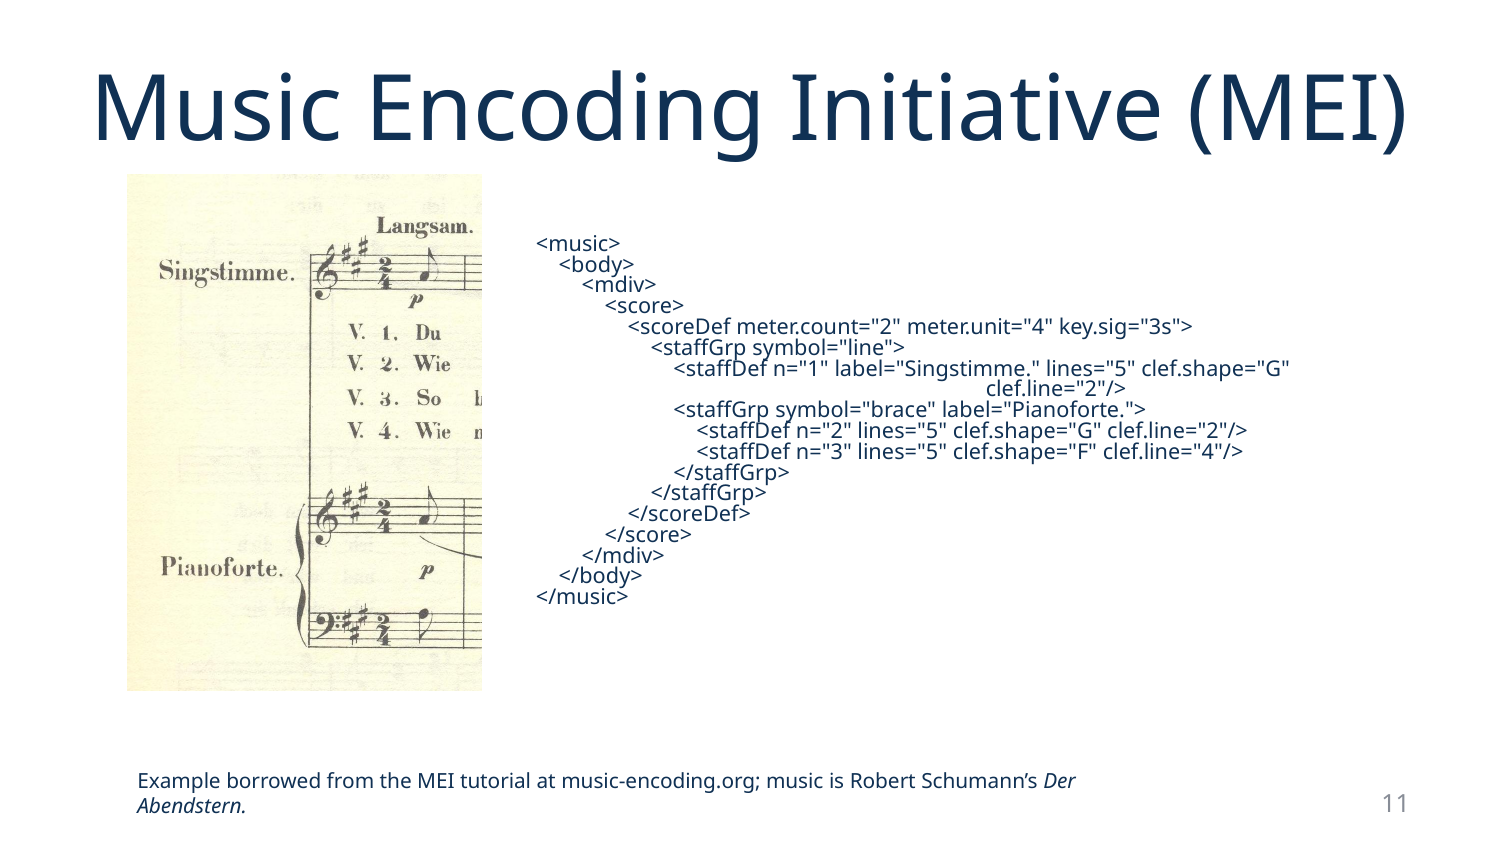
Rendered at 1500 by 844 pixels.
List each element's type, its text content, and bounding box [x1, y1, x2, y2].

list <music> <body> <mdiv> <score> <scoreDef meter.count="2" meter.unit="4" key.sig="3s"> <staffGrp symbol="line"> <staffDef n="1" label="Singstimme." lines="5" clef.shape="G" clef.line="2"/> <staffGrp symbol="brace" label="Pianoforte."> <staffDef n="2" lines="5" clef.shape="G" clef.line="2"/> <staffDef n="3" lines="5" clef.shape="F" clef.line="4"/> </staffGrp> </staffGrp> </scoreDef> </score> </mdiv> </body> </music> [520, 196, 1425, 677]
text_box Example borrowed from the MEI tutorial at music-encoding.org; music is Robert Schumann’s Der Abendstern. [122, 760, 1117, 801]
slide_number 11 [1074, 782, 1425, 827]
picture [127, 174, 483, 691]
title Music Encoding Initiative (MEI) [75, 33, 1425, 175]
